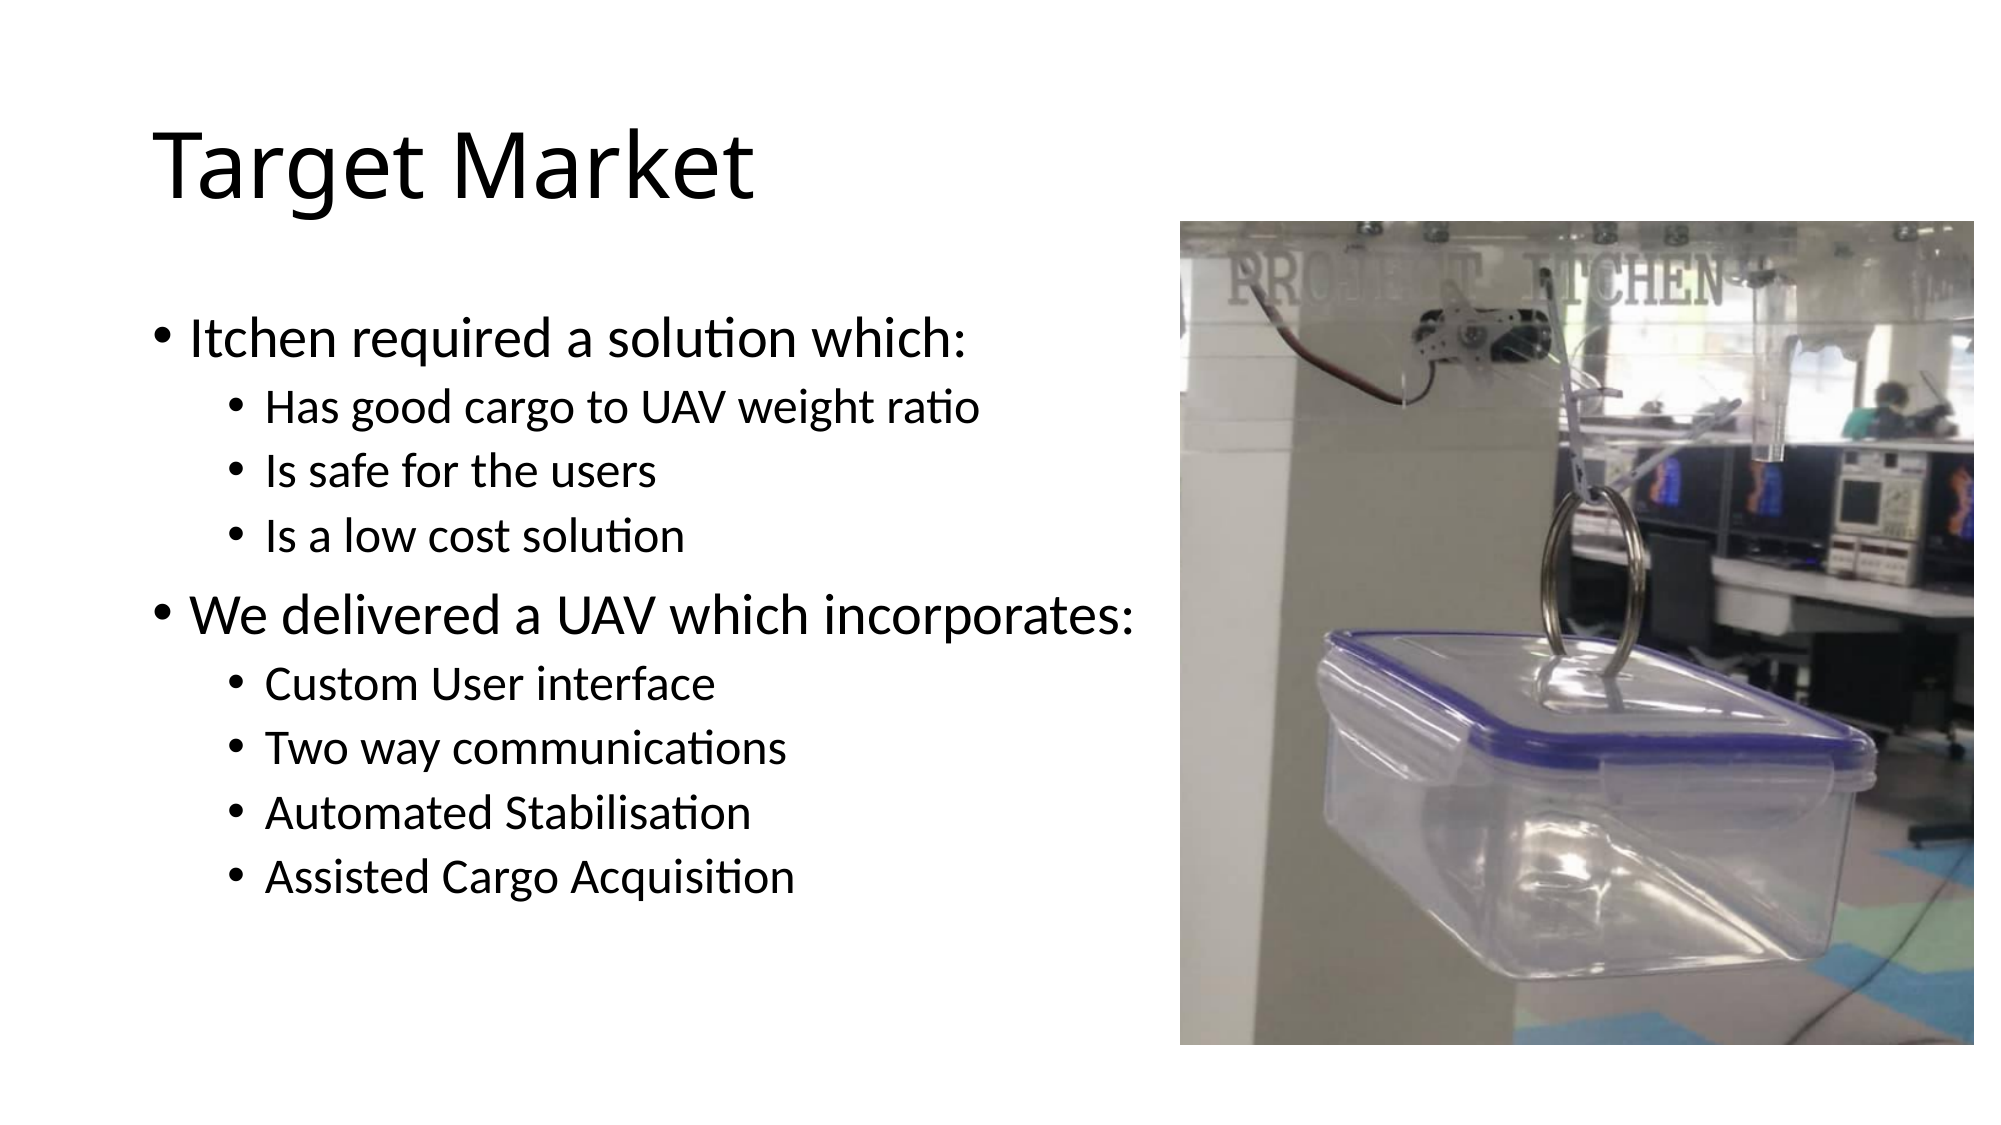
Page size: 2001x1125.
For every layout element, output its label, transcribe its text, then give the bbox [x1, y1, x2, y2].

list Itchen required a solution which: Has good cargo to UAV weight ratio Is safe for the users Is a low cost solution We delivered a UAV which incorporates: Custom User interface Two way communications Automated Stabilisation Assisted Cargo Acquisition [137, 299, 1180, 1014]
picture [1180, 221, 1974, 1045]
title Target Market [137, 59, 1863, 278]
